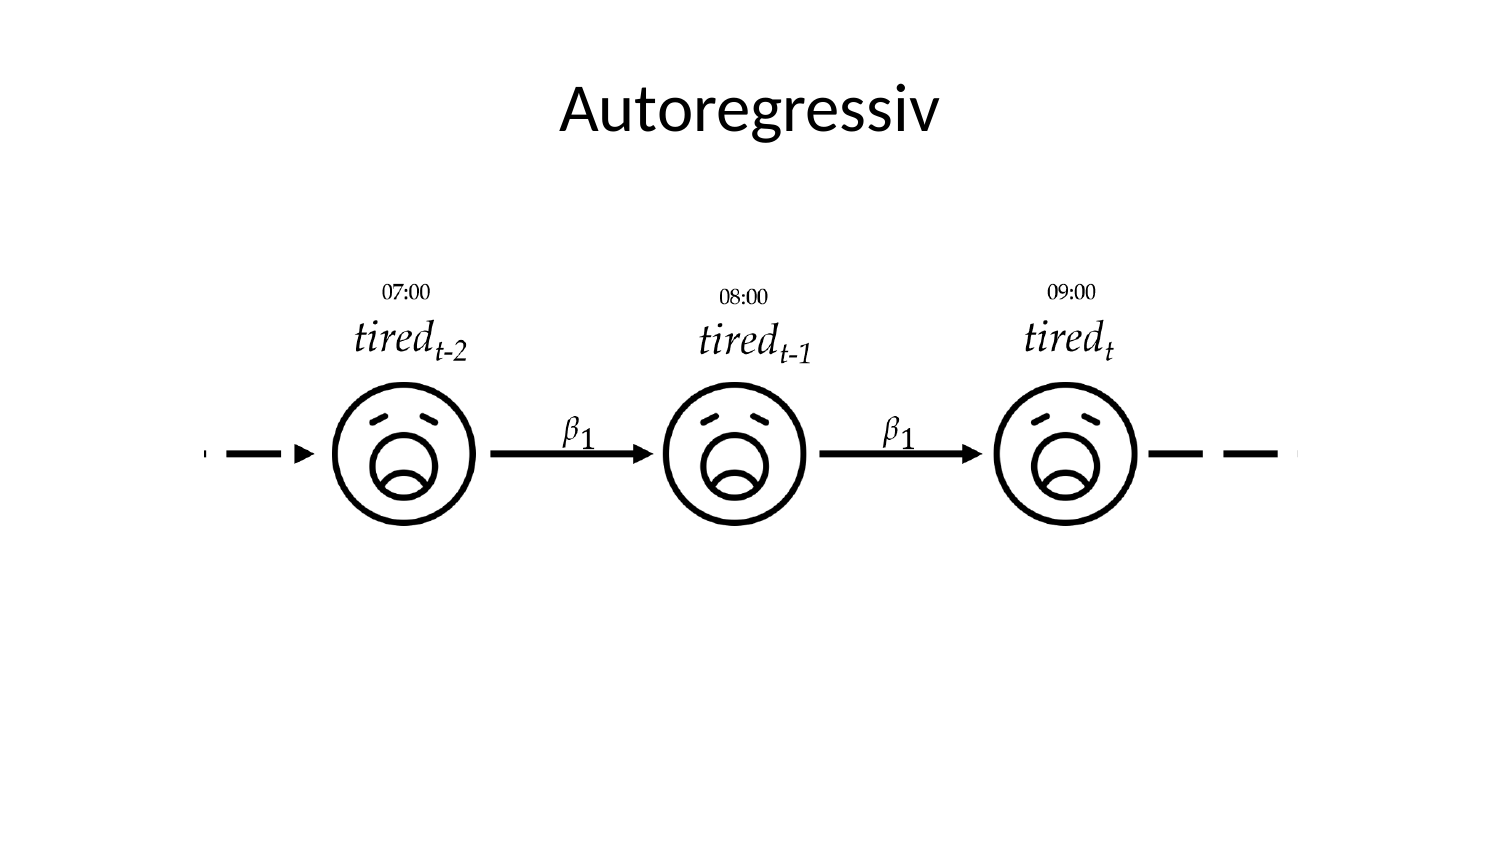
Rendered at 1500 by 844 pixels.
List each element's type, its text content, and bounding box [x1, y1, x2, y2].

picture [203, 195, 1299, 753]
title Autoregressiv [75, 33, 1425, 175]
